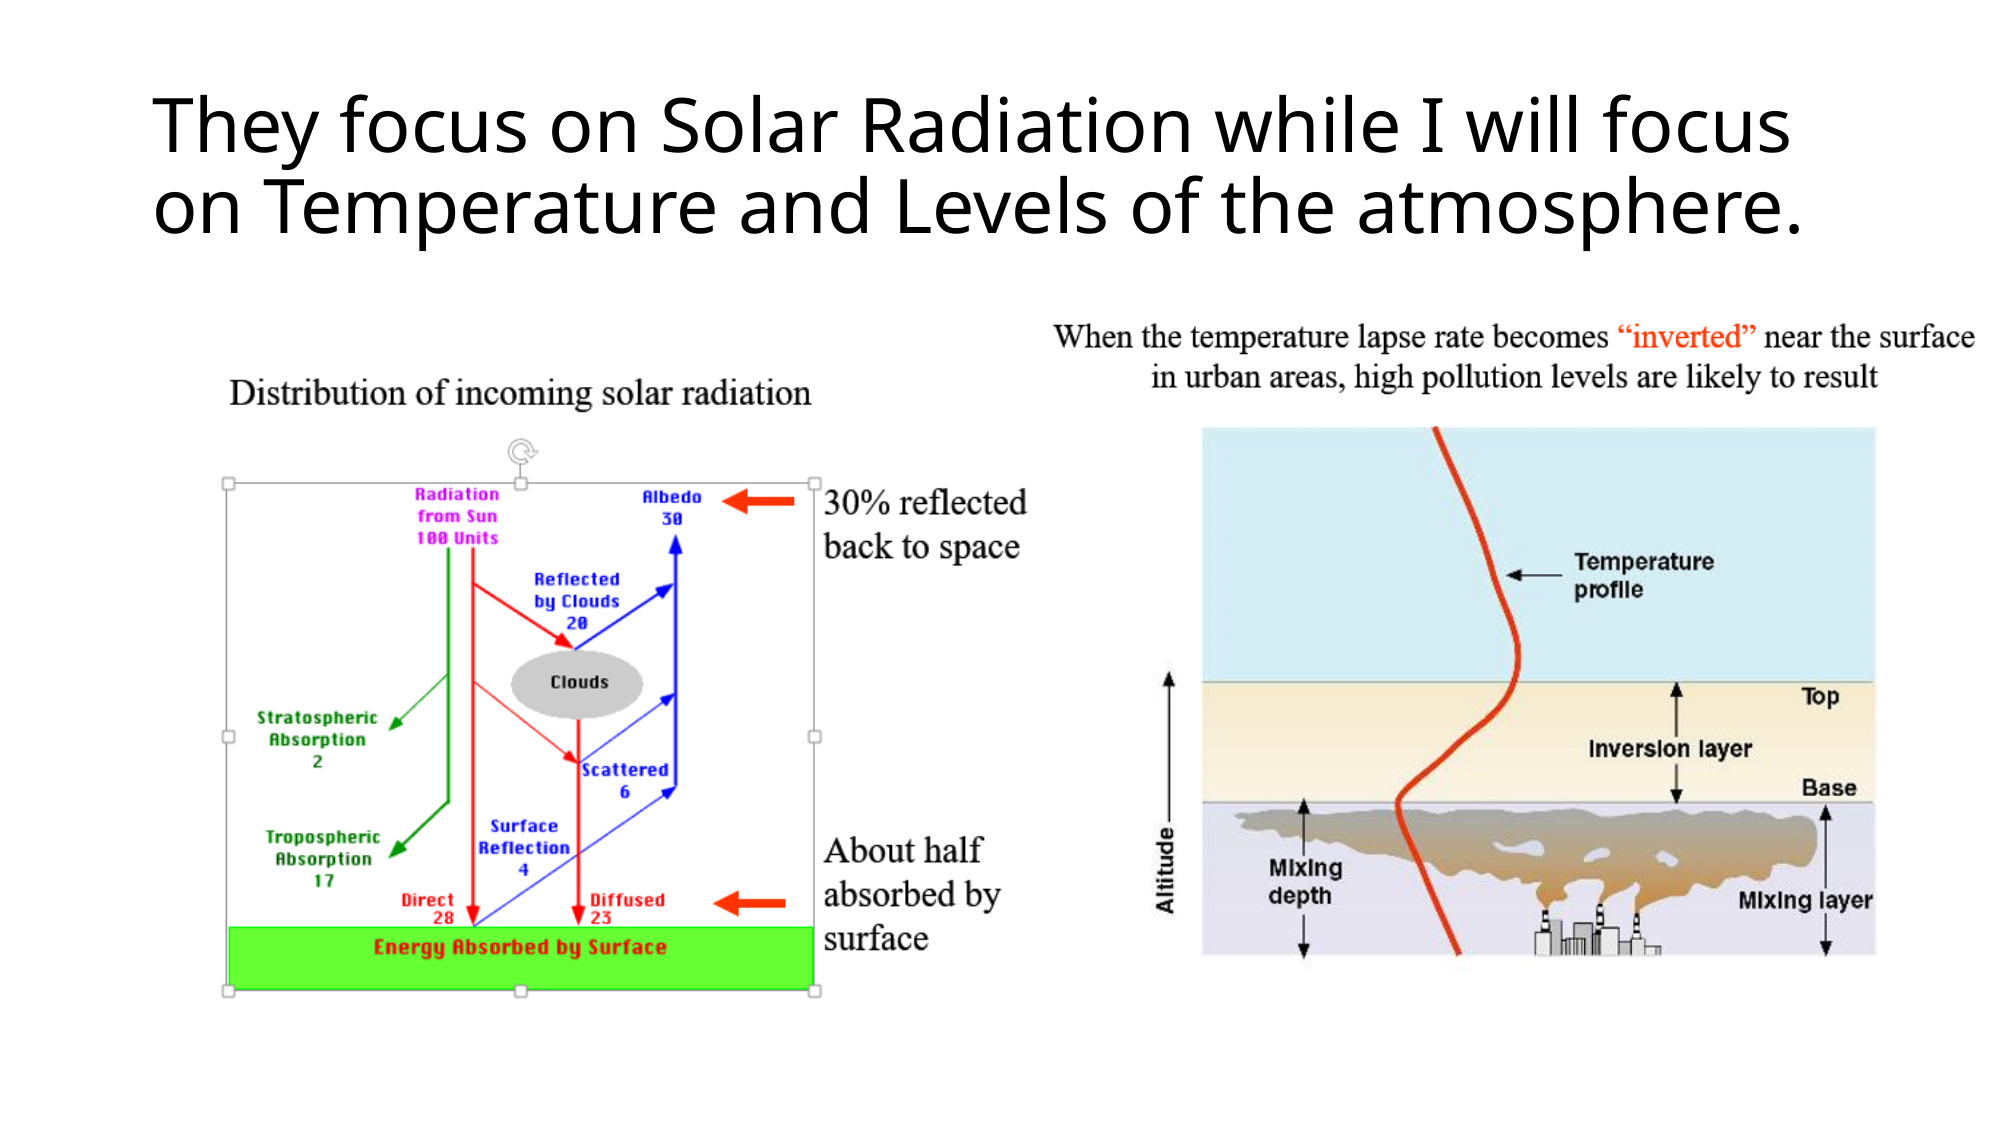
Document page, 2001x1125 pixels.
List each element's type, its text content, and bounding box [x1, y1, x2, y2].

picture [1037, 309, 1987, 976]
title They focus on Solar Radiation while I will focus on Temperature and Levels of the atmosphere. [137, 59, 1863, 278]
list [163, 348, 1043, 1063]
